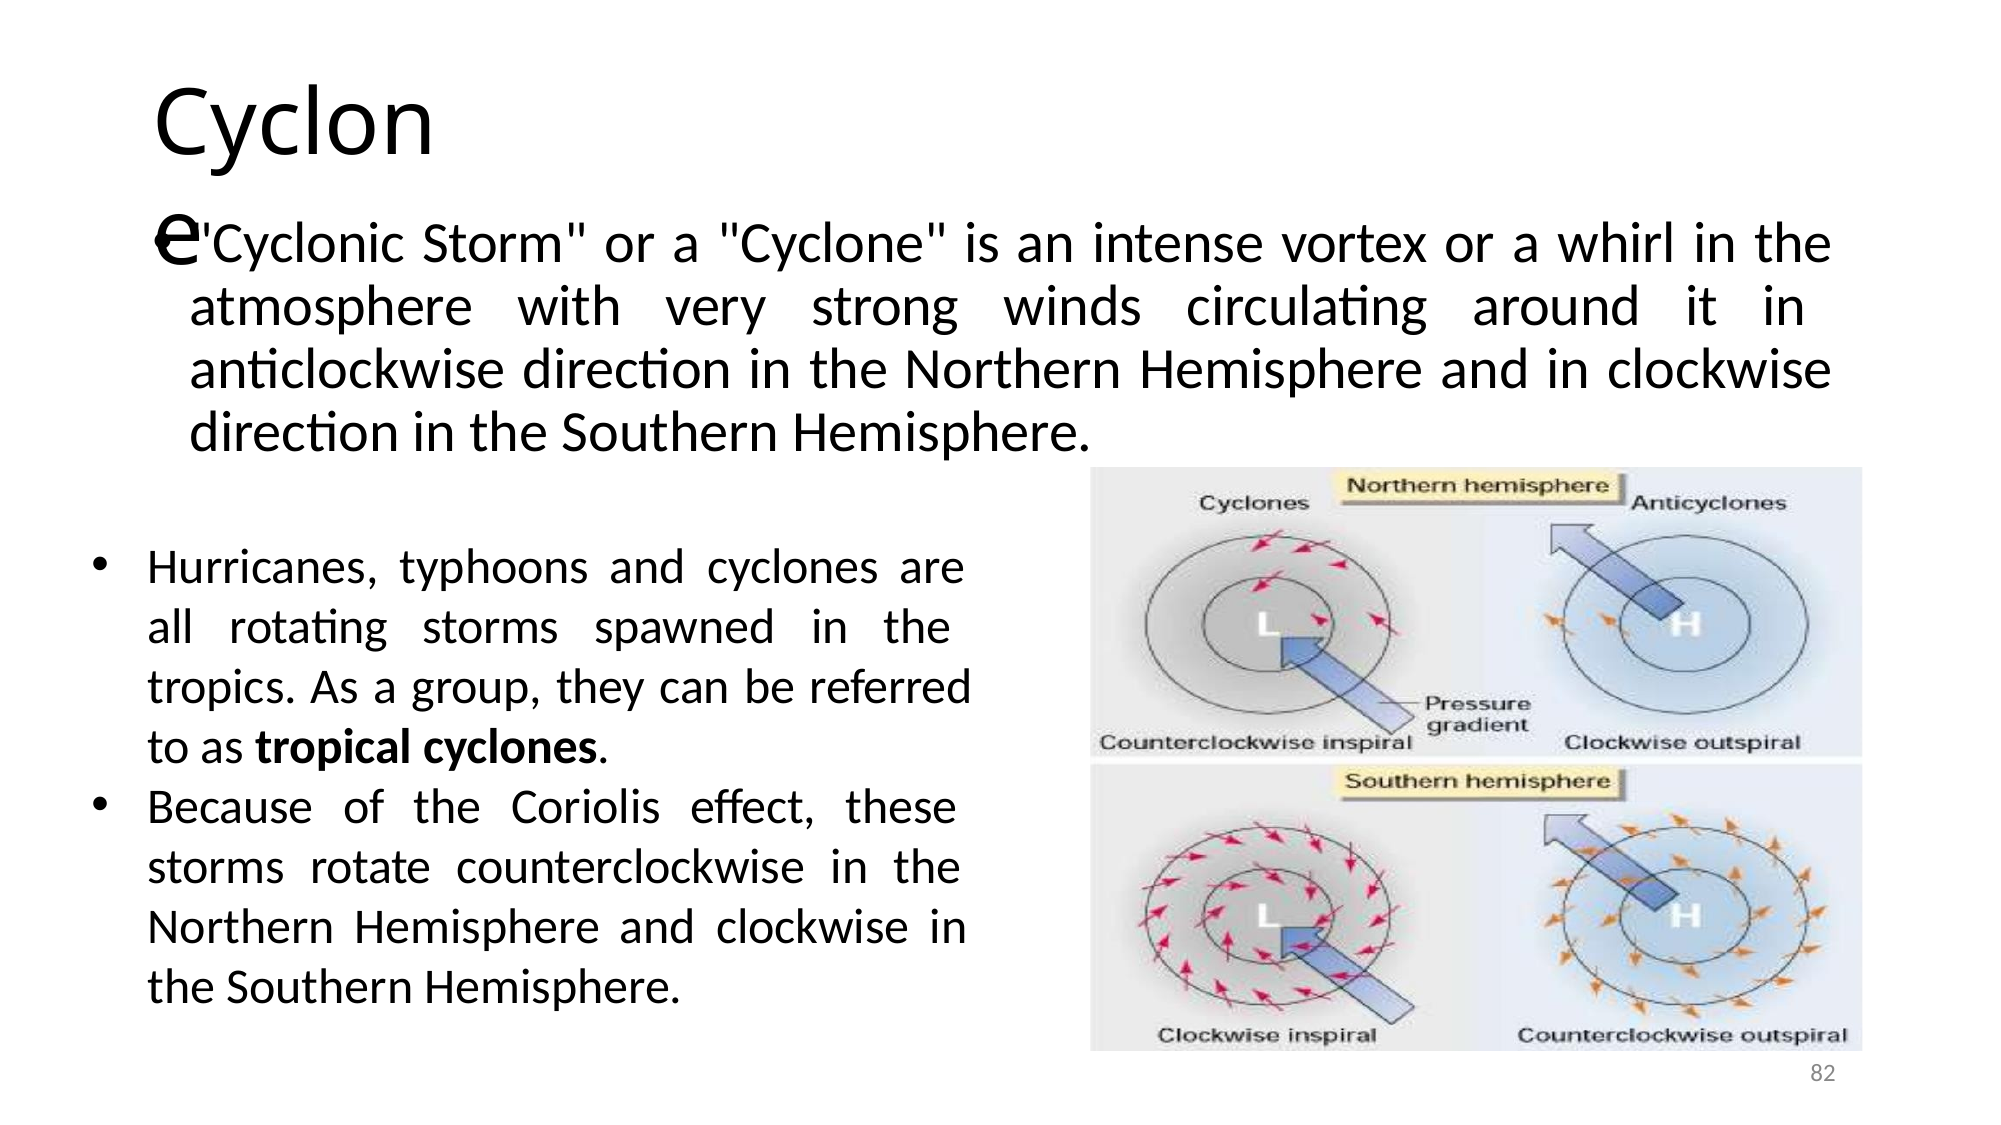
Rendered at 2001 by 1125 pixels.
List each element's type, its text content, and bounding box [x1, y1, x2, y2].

slide_number 100 [1804, 1060, 1855, 1125]
text_box [1090, 467, 1863, 1051]
text_box "Cyclonic Storm" or a "Cyclone" is an intense vortex or a whirl in the atmosphere with very strong winds circulating around it in anticlockwise direction in the Northern Hemisphere and in clockwise direction in the Southern Hemisphere. Hurricanes, typhoons and cyclones are all rotating storms spawned in the tropics. As a group, they can be referred to as tropical cyclones. Because of the Coriolis effect, these storms rotate counterclockwise in the Northern Hemisphere and clockwise in the Southern Hemisphere. [89, 202, 1851, 1014]
title Cyclone [150, 61, 440, 202]
